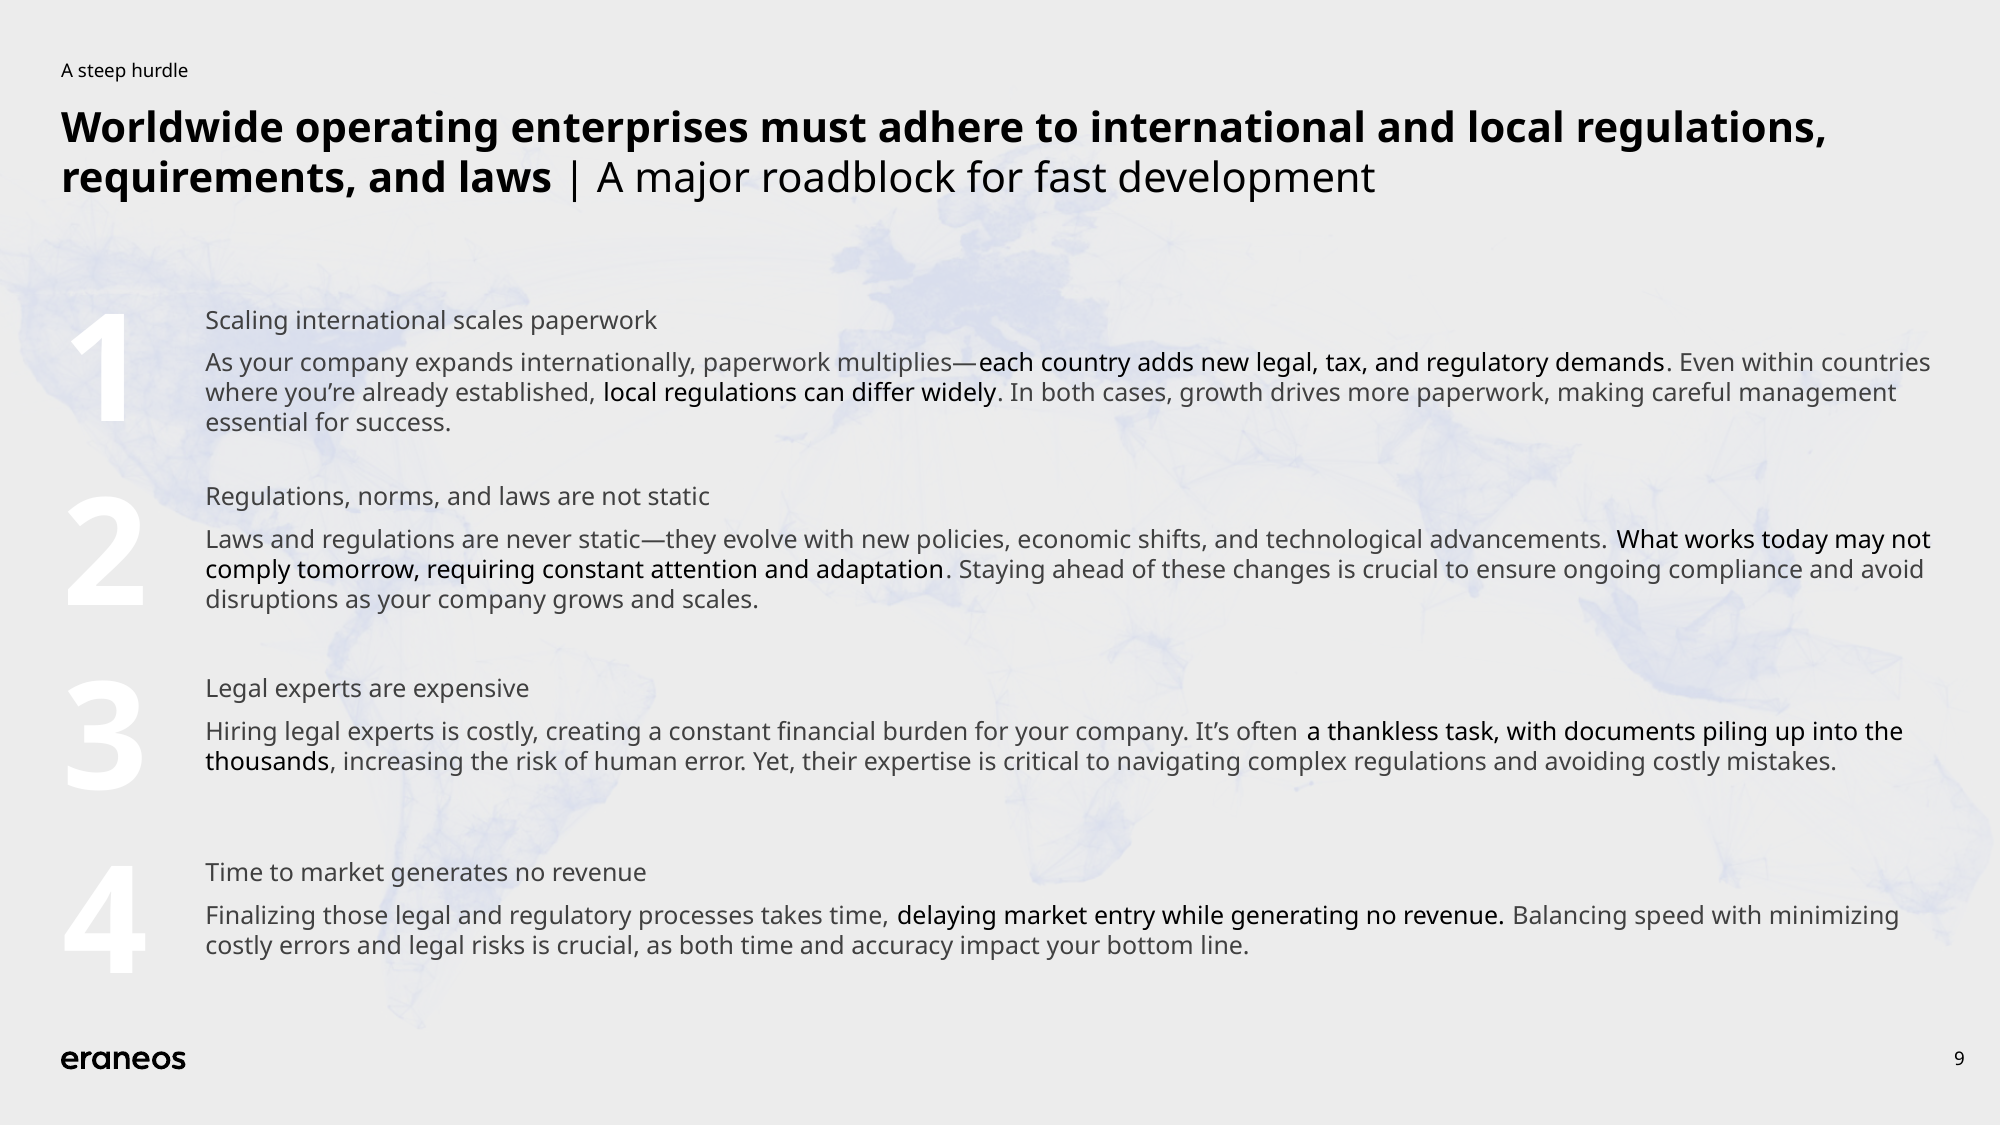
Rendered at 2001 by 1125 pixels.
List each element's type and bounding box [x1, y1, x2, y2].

text_box [60, 287, 1940, 439]
text_box [60, 655, 1940, 804]
text_box [60, 471, 1940, 620]
text_box [60, 839, 1940, 988]
picture [0, 7, 2000, 1118]
